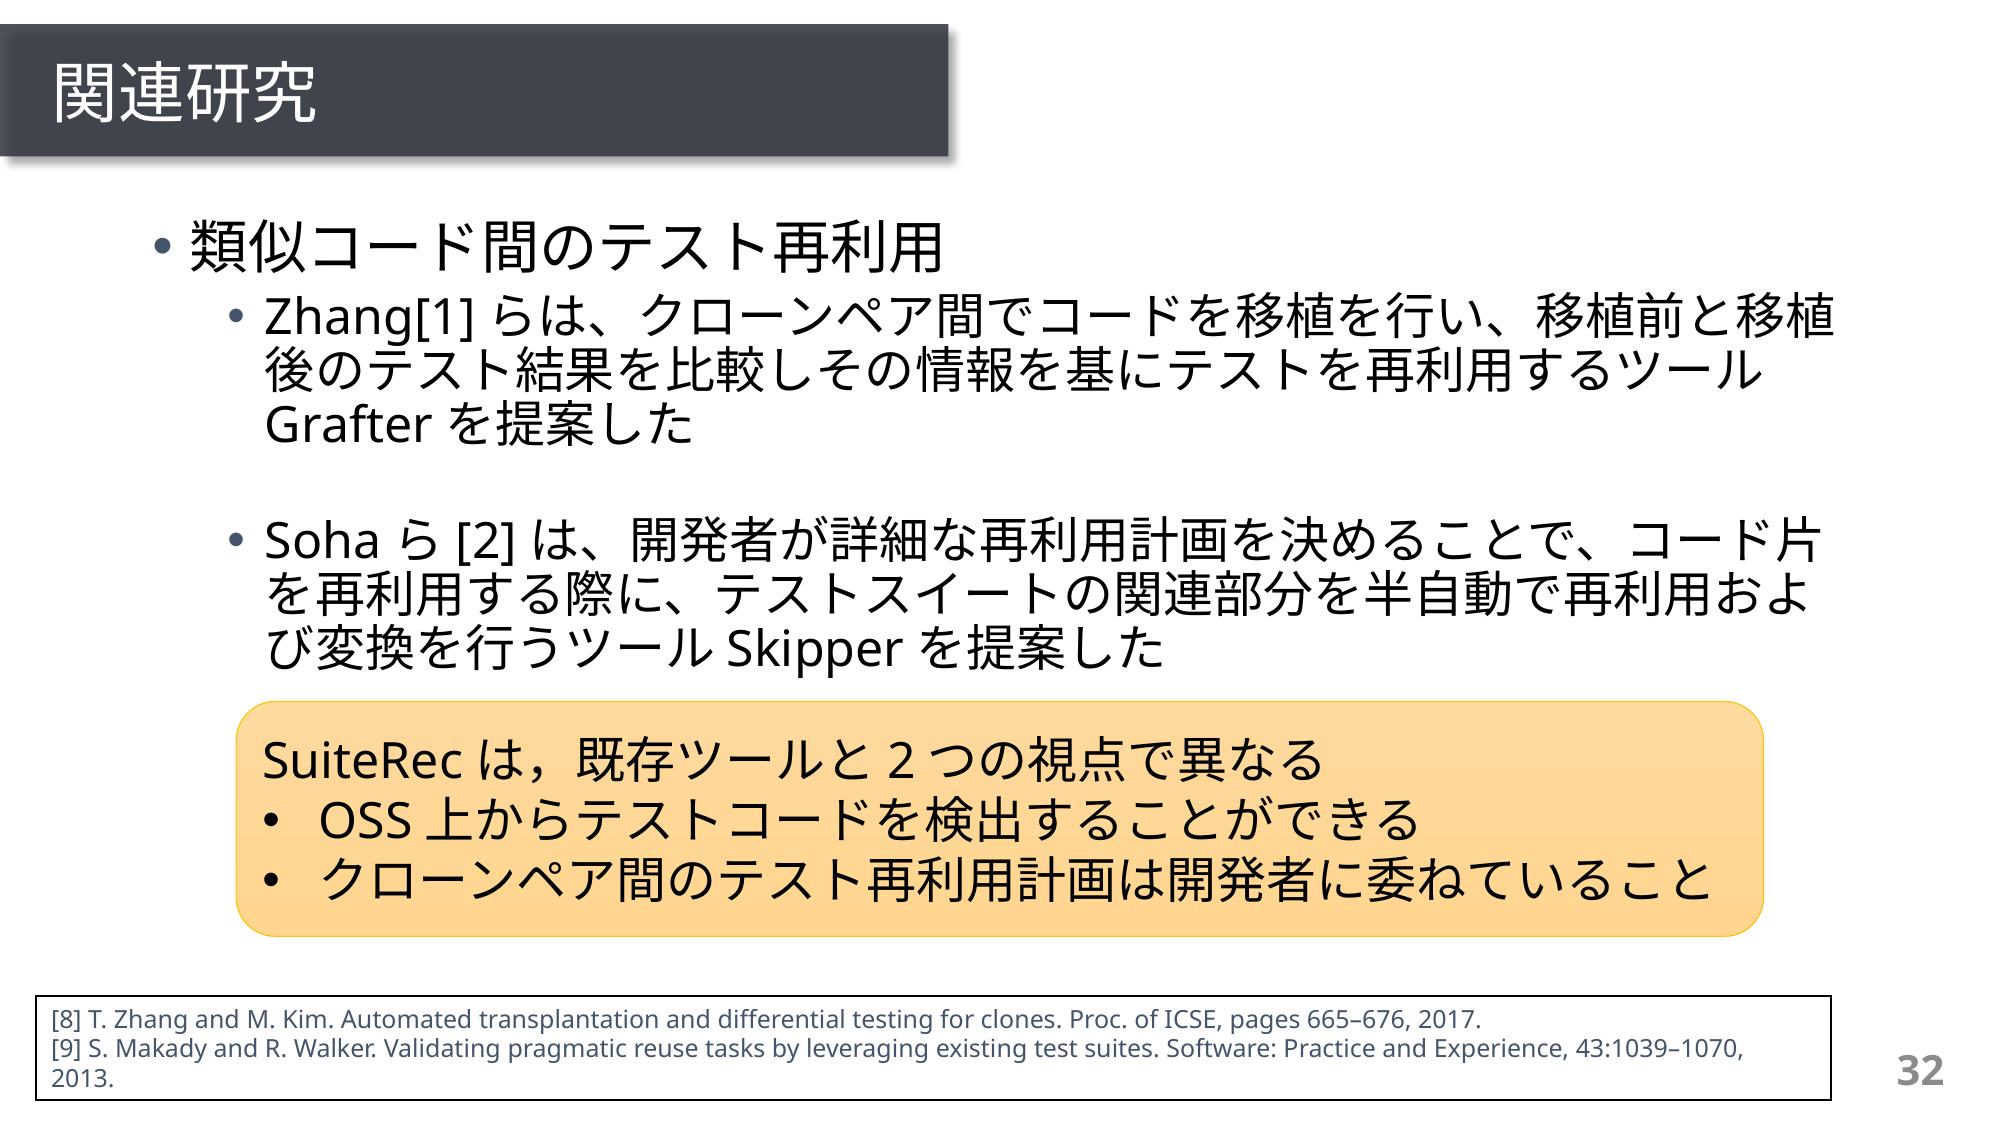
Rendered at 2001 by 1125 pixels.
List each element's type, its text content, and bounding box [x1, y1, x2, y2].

text_box [8] T. Zhang and M. Kim. Automated transplantation and diﬀerential testing for clones. Proc. of ICSE, pages 665–676, 2017. [9] S. Makady and R. Walker. Validating pragmatic reuse tasks by leveraging existing test suites. Software: Practice and Experience, 43:1039–1070, 2013. [35, 995, 1832, 1101]
text_box SuiteRecは，既存ツールと2つの視点で異なる OSS上からテストコードを検出することができる クローンペア間のテスト再利用計画は開発者に委ねていること [235, 700, 1765, 937]
title 関連研究 [36, 36, 957, 156]
list 類似コード間のテスト再利用 Zhang[1]らは、クローンペア間でコードを移植を行い、移植前と移植後のテスト結果を比較しその情報を基にテストを再利用するツールGrafterを提案した Sohaら[2]は、開発者が詳細な再利用計画を決めることで、コード片を再利用する際に、テストスイートの関連部分を半自動で再利用および変換を行うツールSkipperを提案した [137, 210, 1863, 924]
